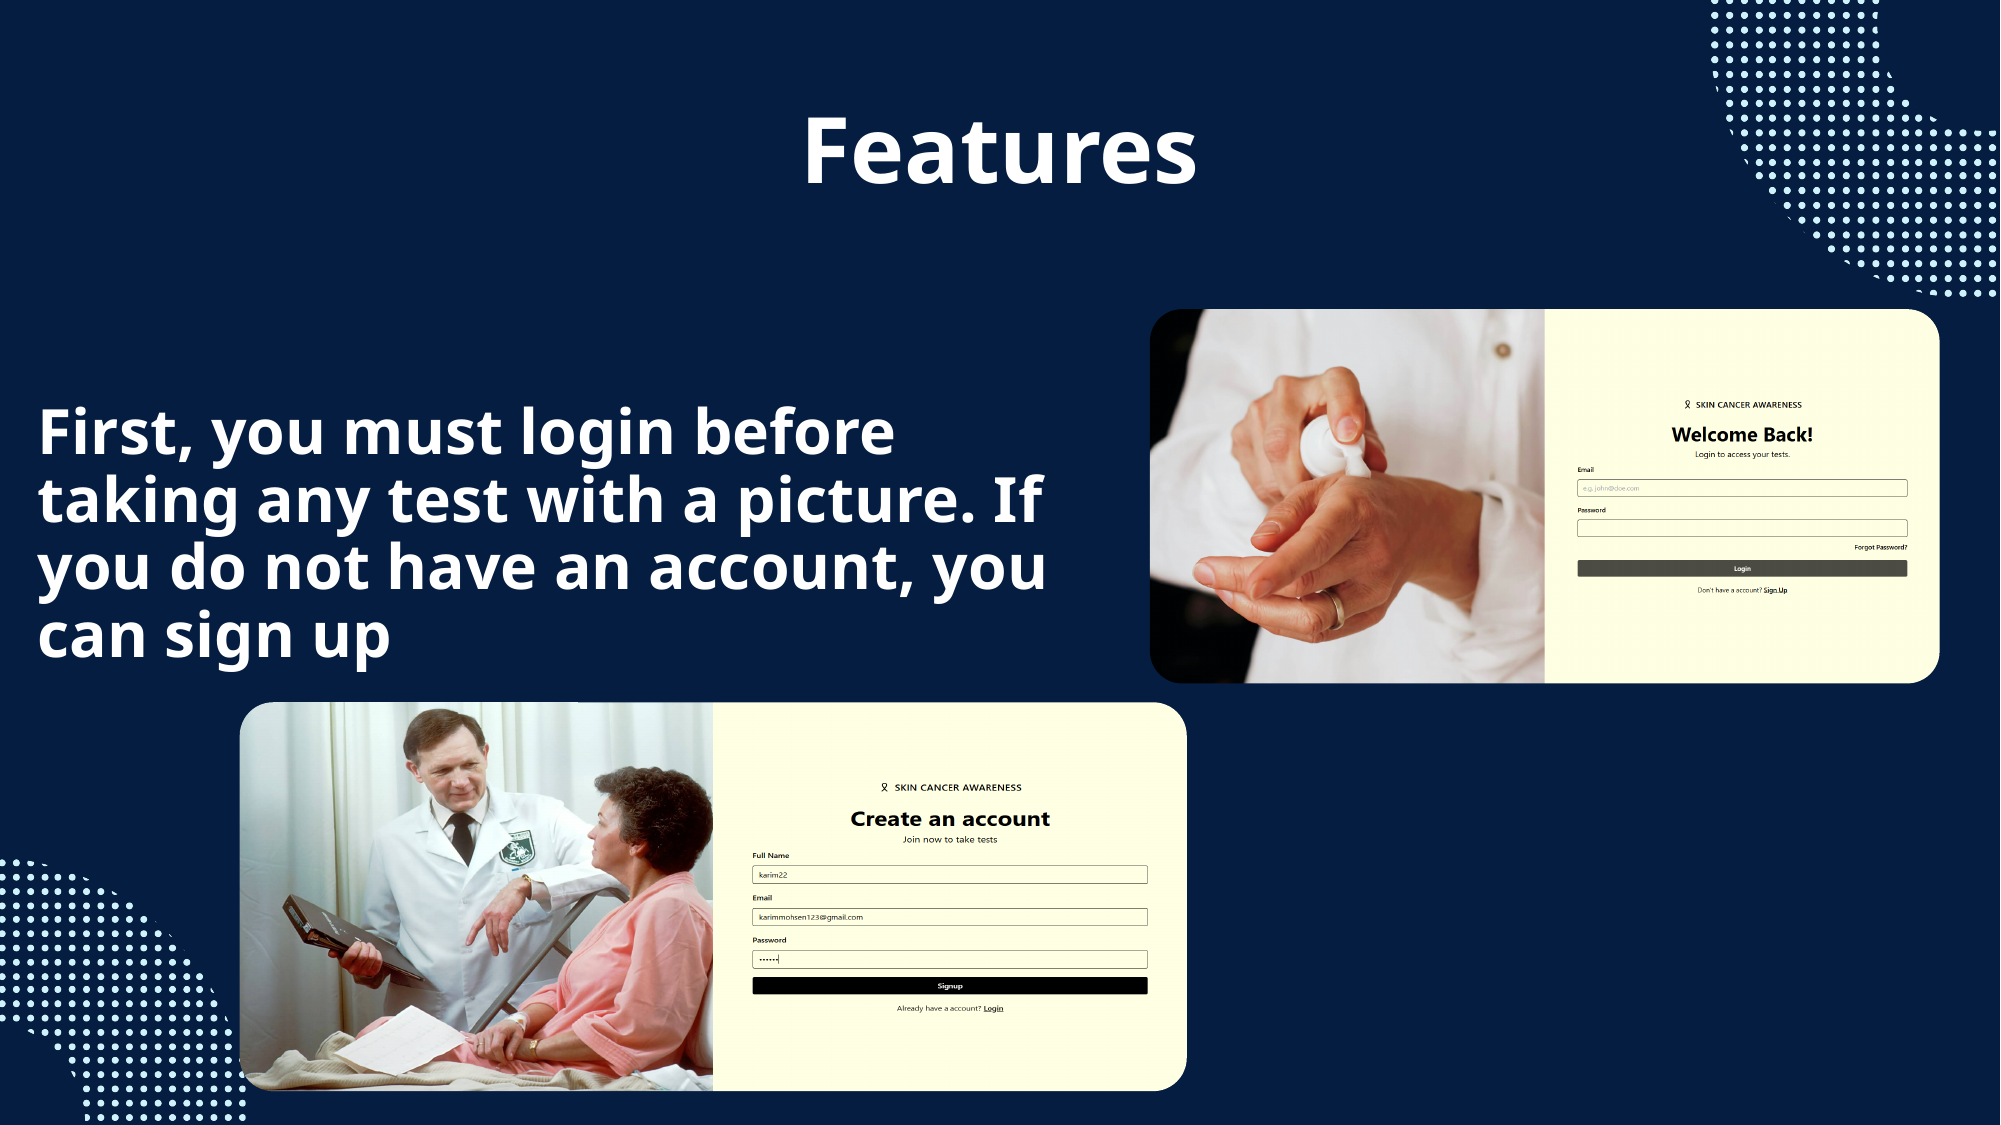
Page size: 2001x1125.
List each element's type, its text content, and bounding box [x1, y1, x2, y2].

title Features [137, 59, 1863, 248]
picture [1149, 308, 1941, 684]
list First, you must login before taking any test with a picture. If you do not have an account, you can sign up [22, 247, 1132, 962]
picture [0, 701, 1188, 1125]
picture [1711, 0, 2001, 297]
